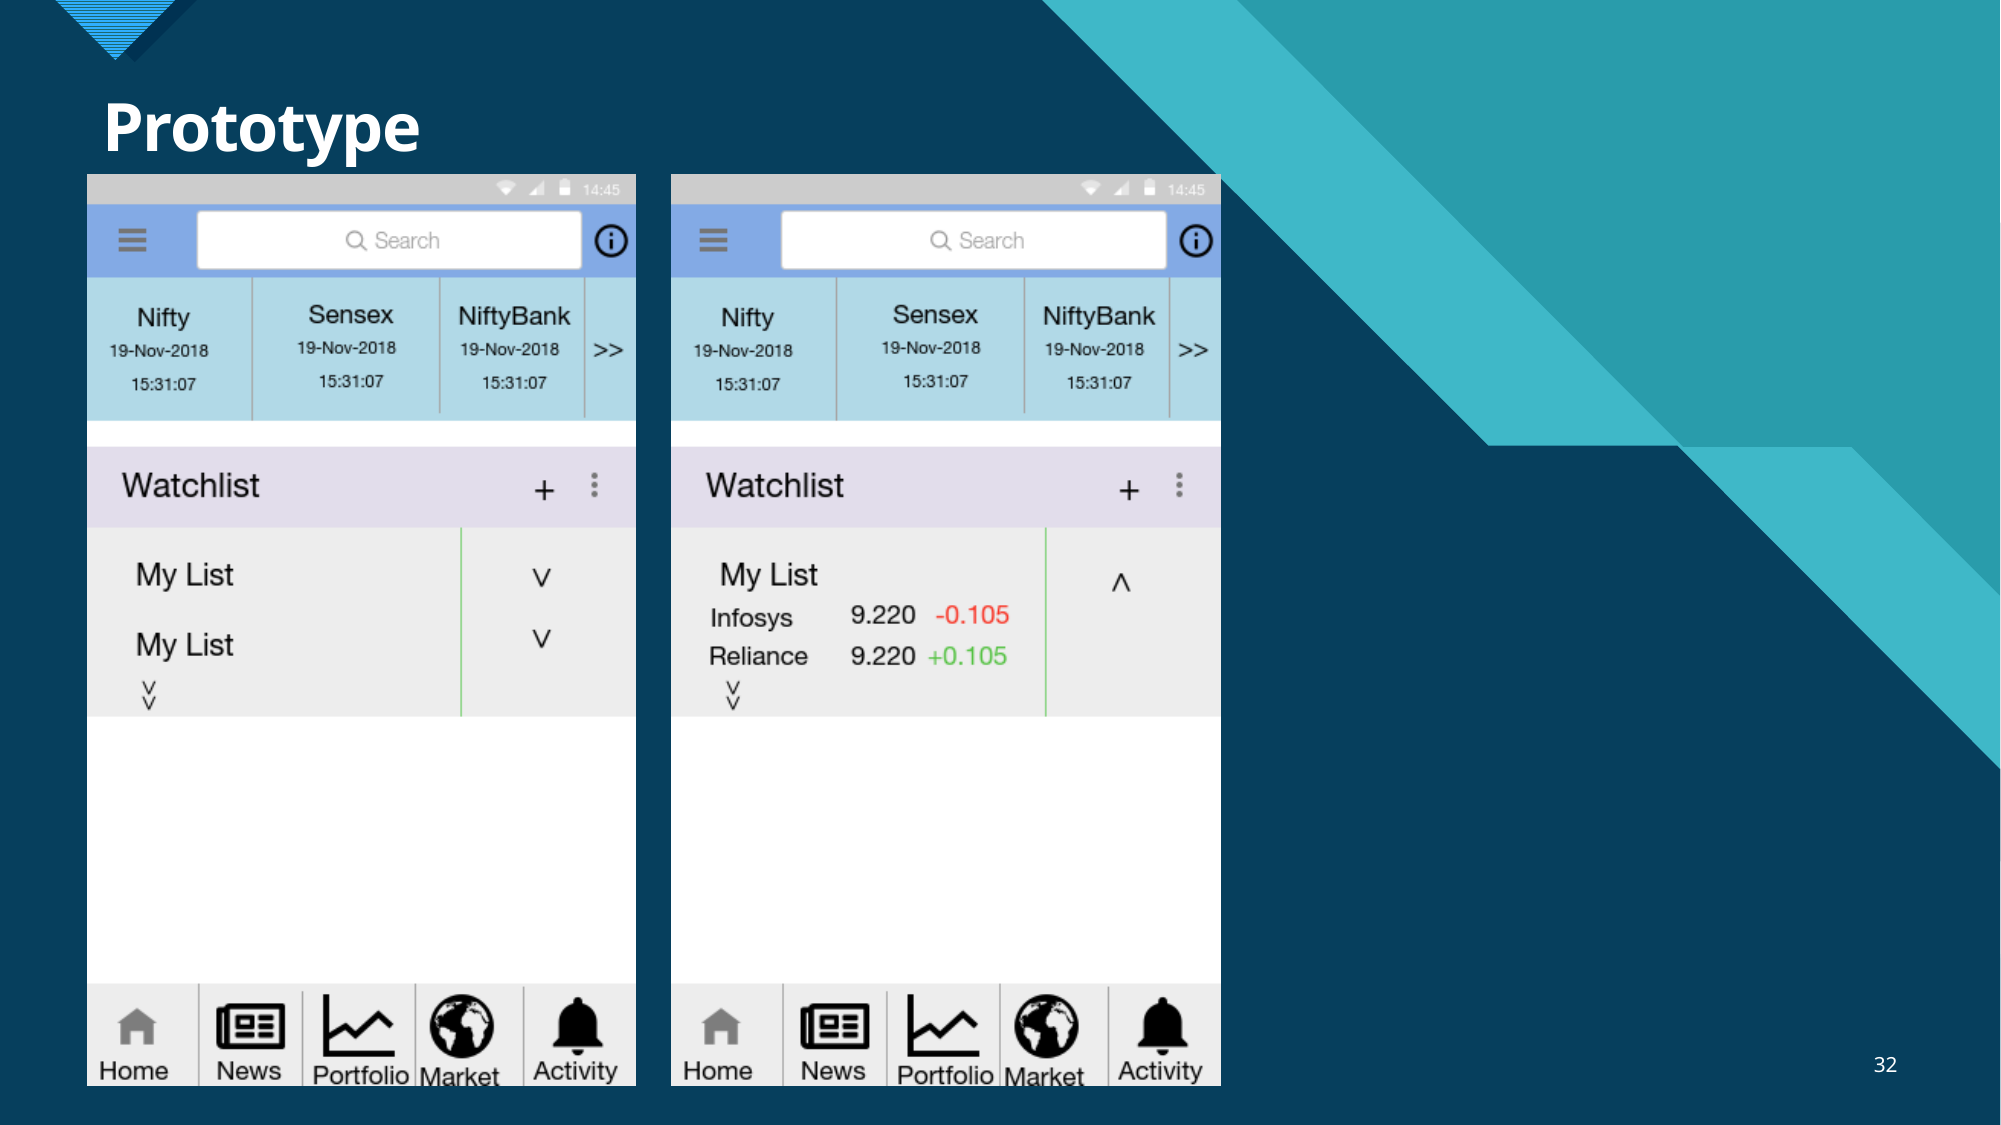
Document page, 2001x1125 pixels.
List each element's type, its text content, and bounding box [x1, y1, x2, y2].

title Prototype [87, 86, 1928, 175]
picture [672, 174, 1222, 1085]
slide_number 32 [1845, 1035, 1913, 1096]
picture [88, 175, 635, 1085]
